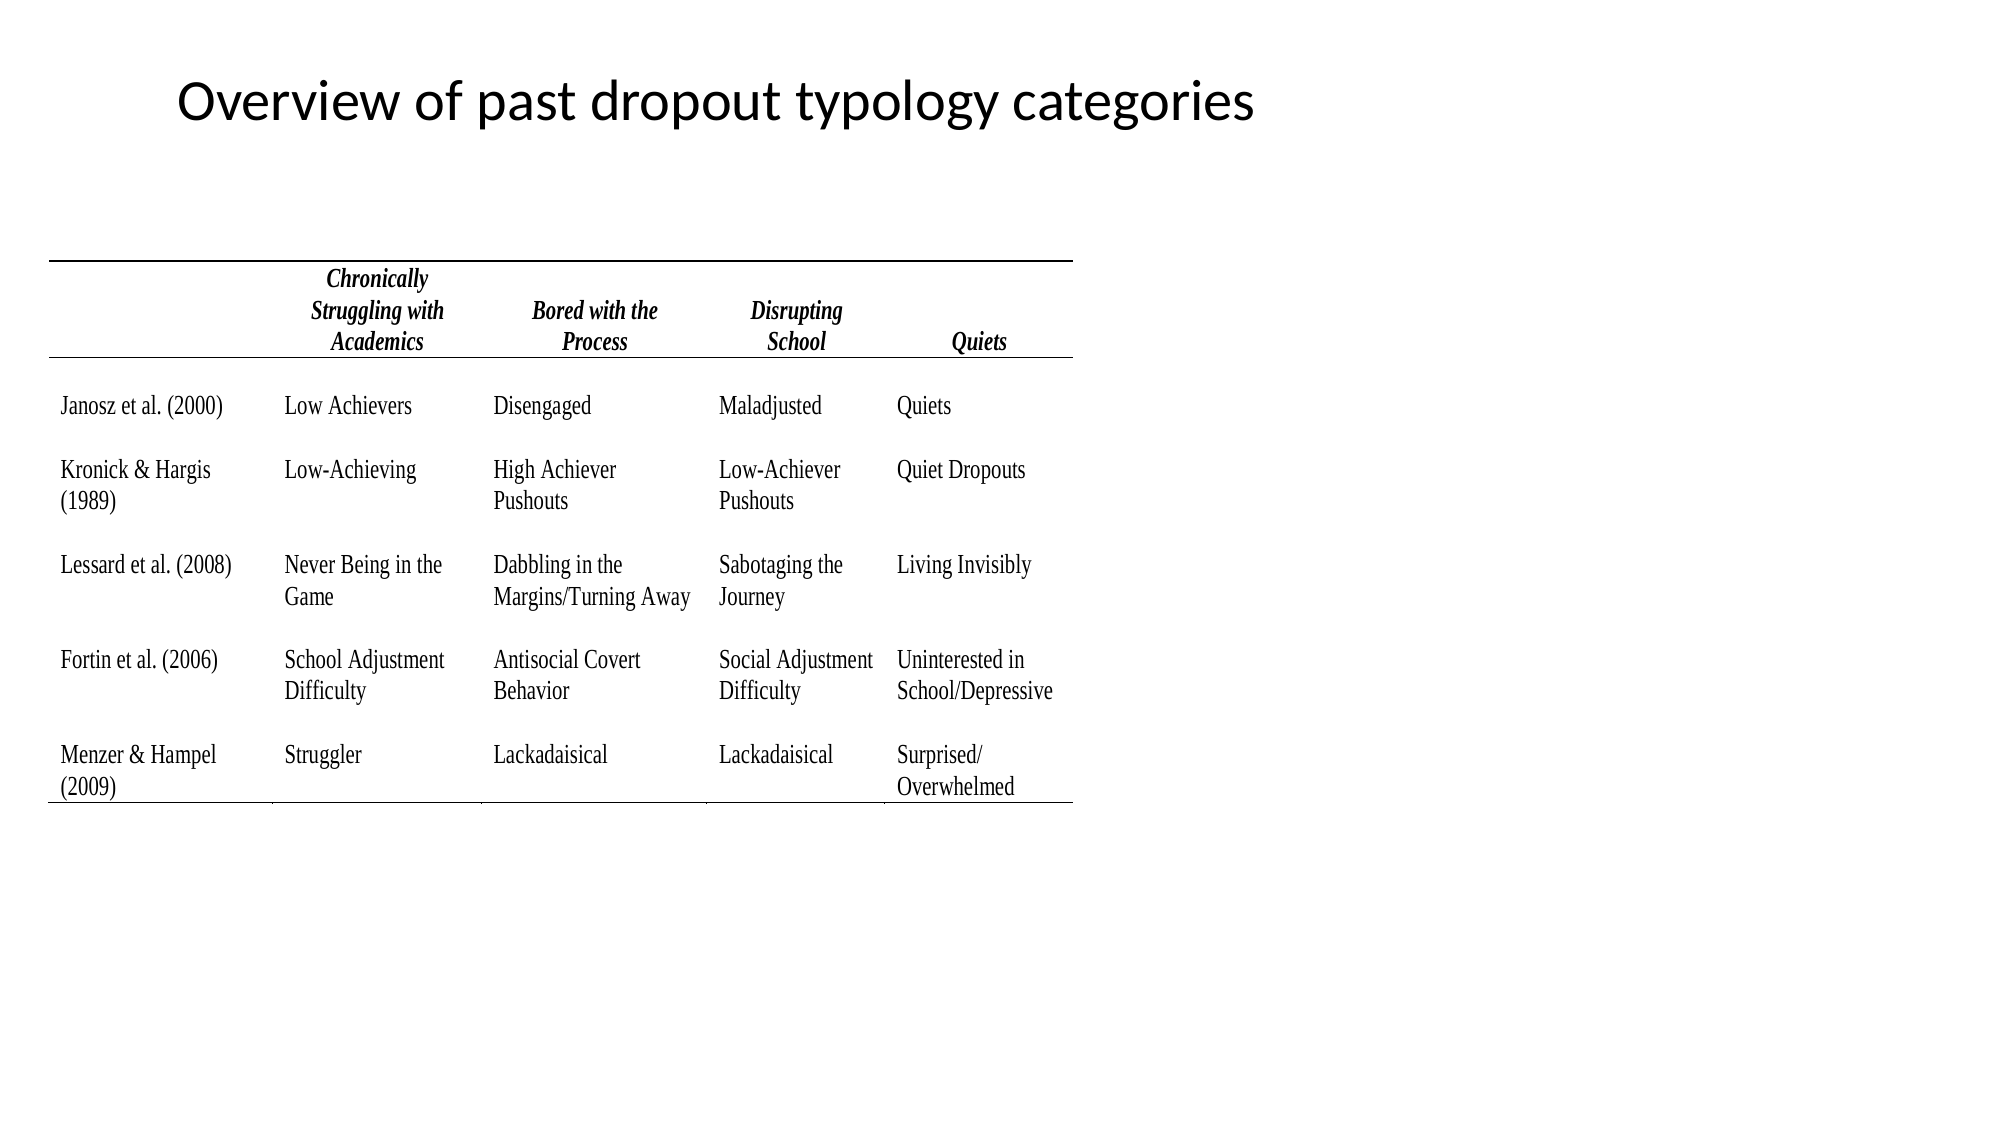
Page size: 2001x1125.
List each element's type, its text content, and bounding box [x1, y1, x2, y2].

picture [47, 260, 1424, 843]
text_box Overview of past dropout typology categories [47, 55, 1386, 140]
